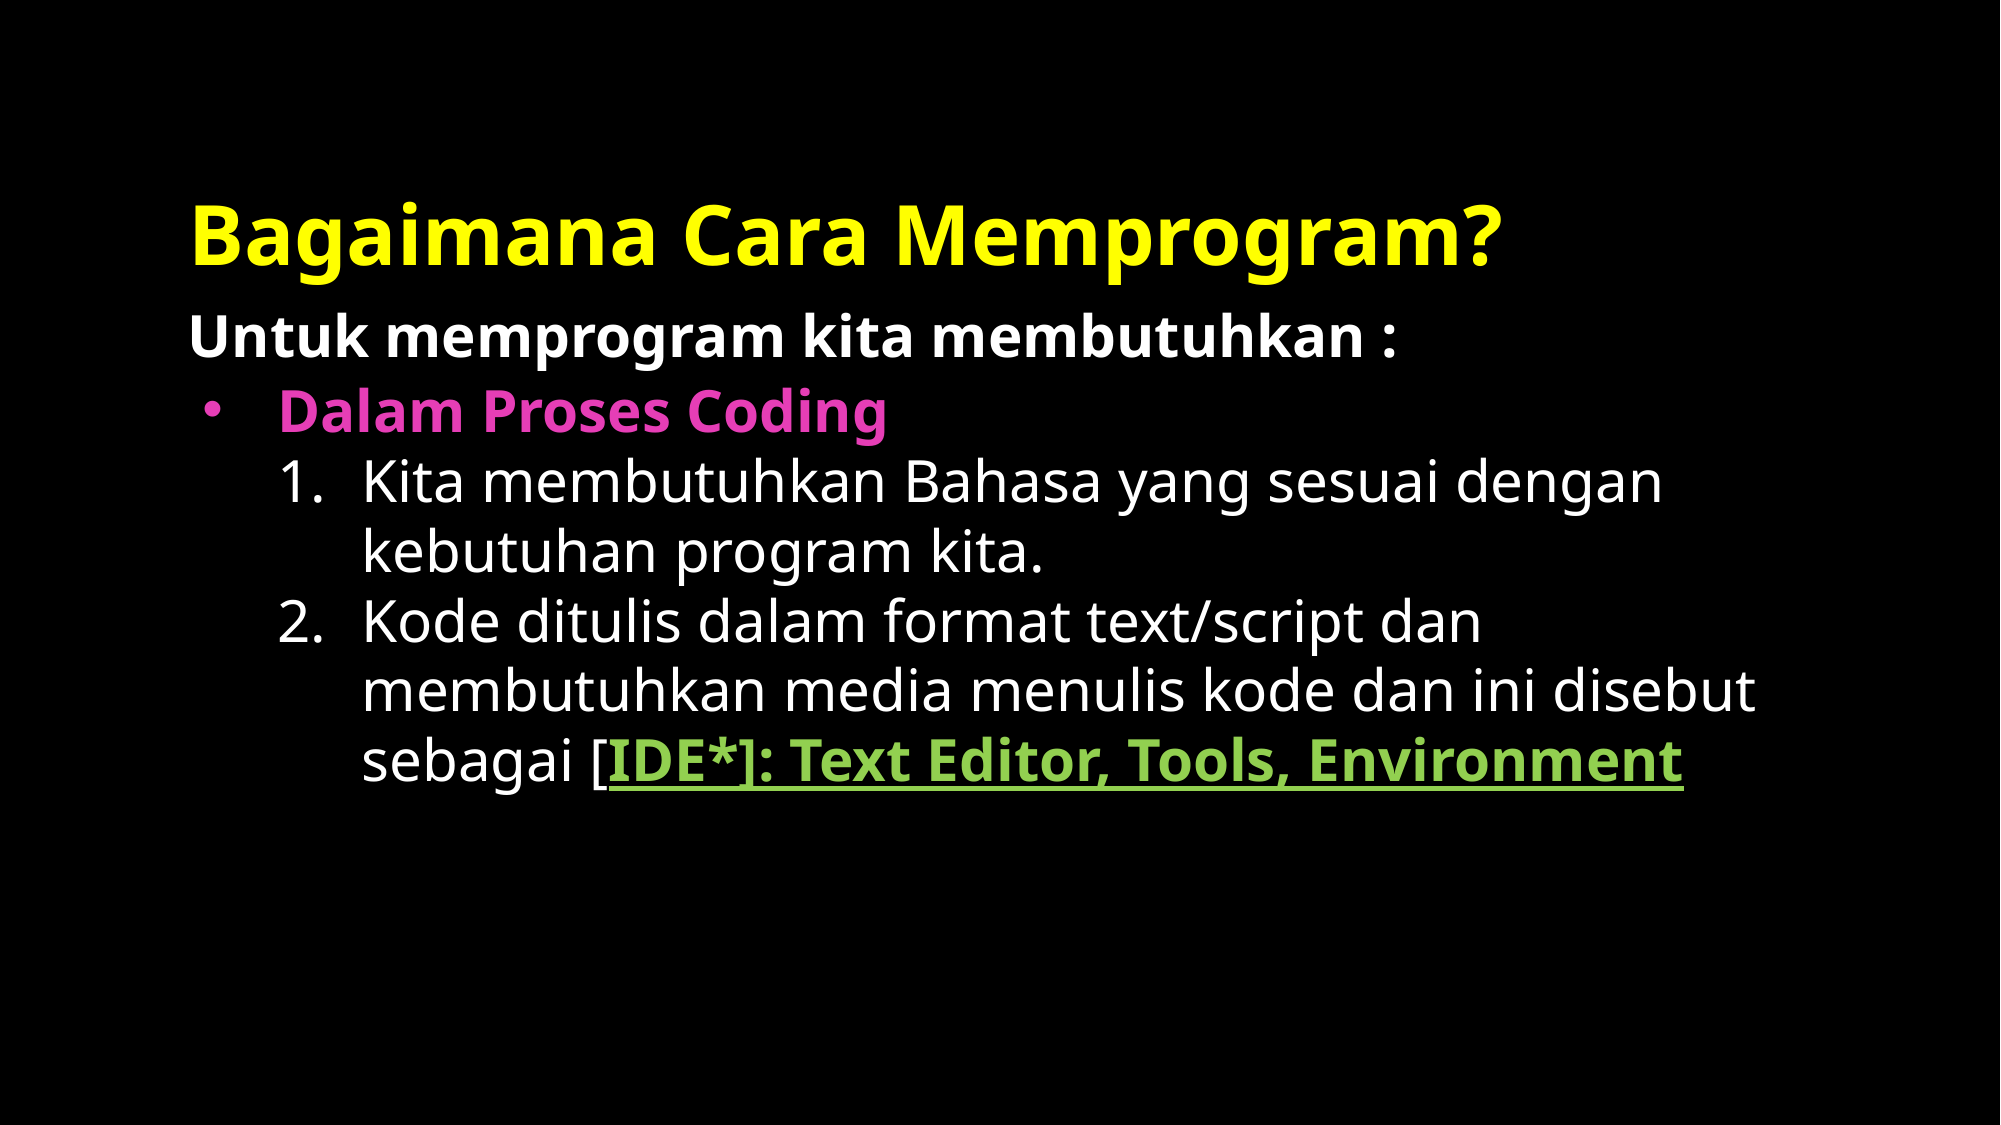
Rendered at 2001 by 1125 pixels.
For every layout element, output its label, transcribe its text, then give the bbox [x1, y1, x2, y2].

title Bagaimana Cara Memprogram? [173, 120, 1673, 291]
text_box Dalam Proses Coding Kita membutuhkan Bahasa yang sesuai dengan kebutuhan program kita. Kode ditulis dalam format text/script dan membutuhkan media menulis kode dan ini disebut sebagai [IDE*]: Text Editor, Tools, Environment [187, 366, 1814, 801]
text_box Untuk memprogram kita membutuhkan : [173, 291, 1842, 447]
